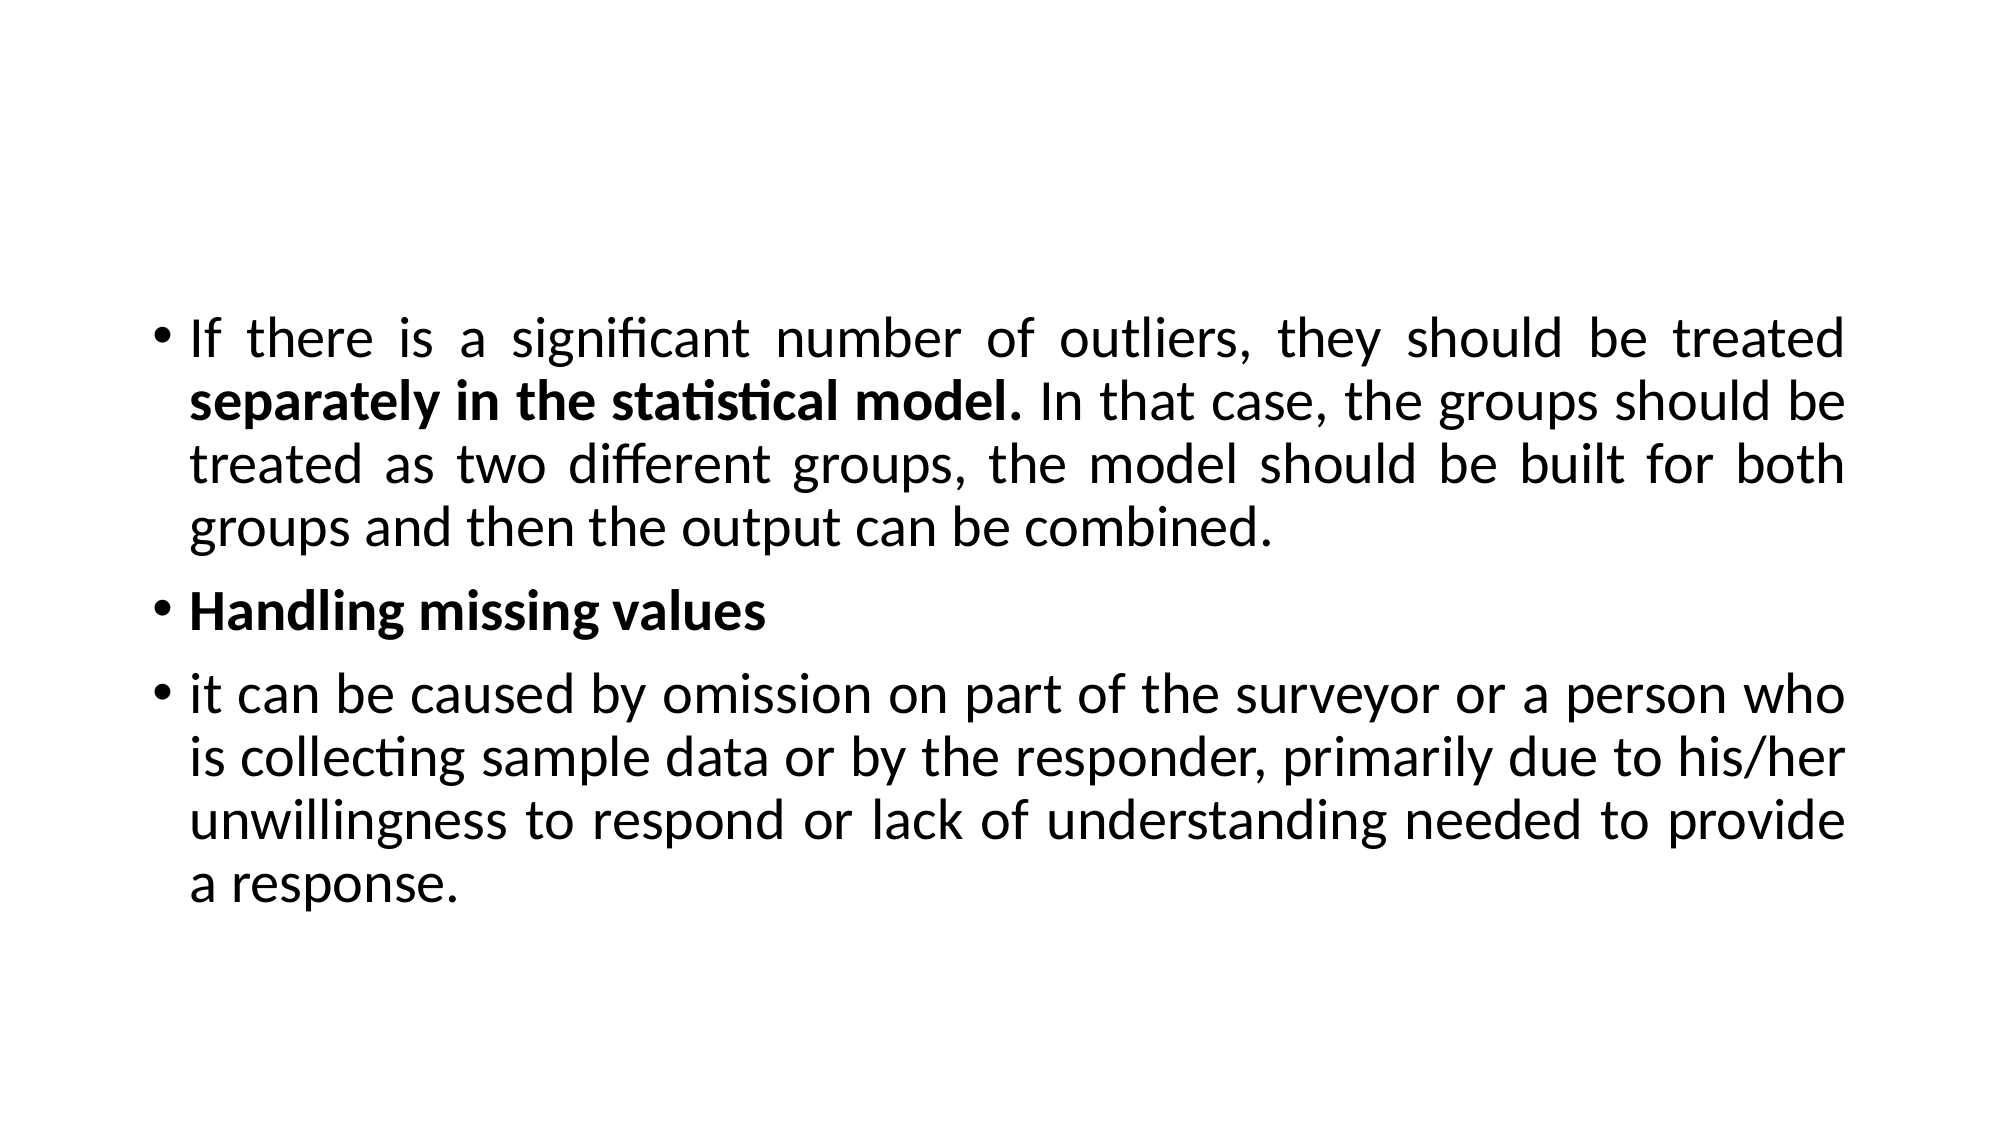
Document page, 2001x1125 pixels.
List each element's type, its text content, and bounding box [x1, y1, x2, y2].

list If there is a significant number of outliers, they should be treated separately in the statistical model. In that case, the groups should be treated as two different groups, the model should be built for both groups and then the output can be combined. Handling missing values it can be caused by omission on part of the surveyor or a person who is collecting sample data or by the responder, primarily due to his/her unwillingness to respond or lack of understanding needed to provide a response. [137, 299, 1863, 1014]
